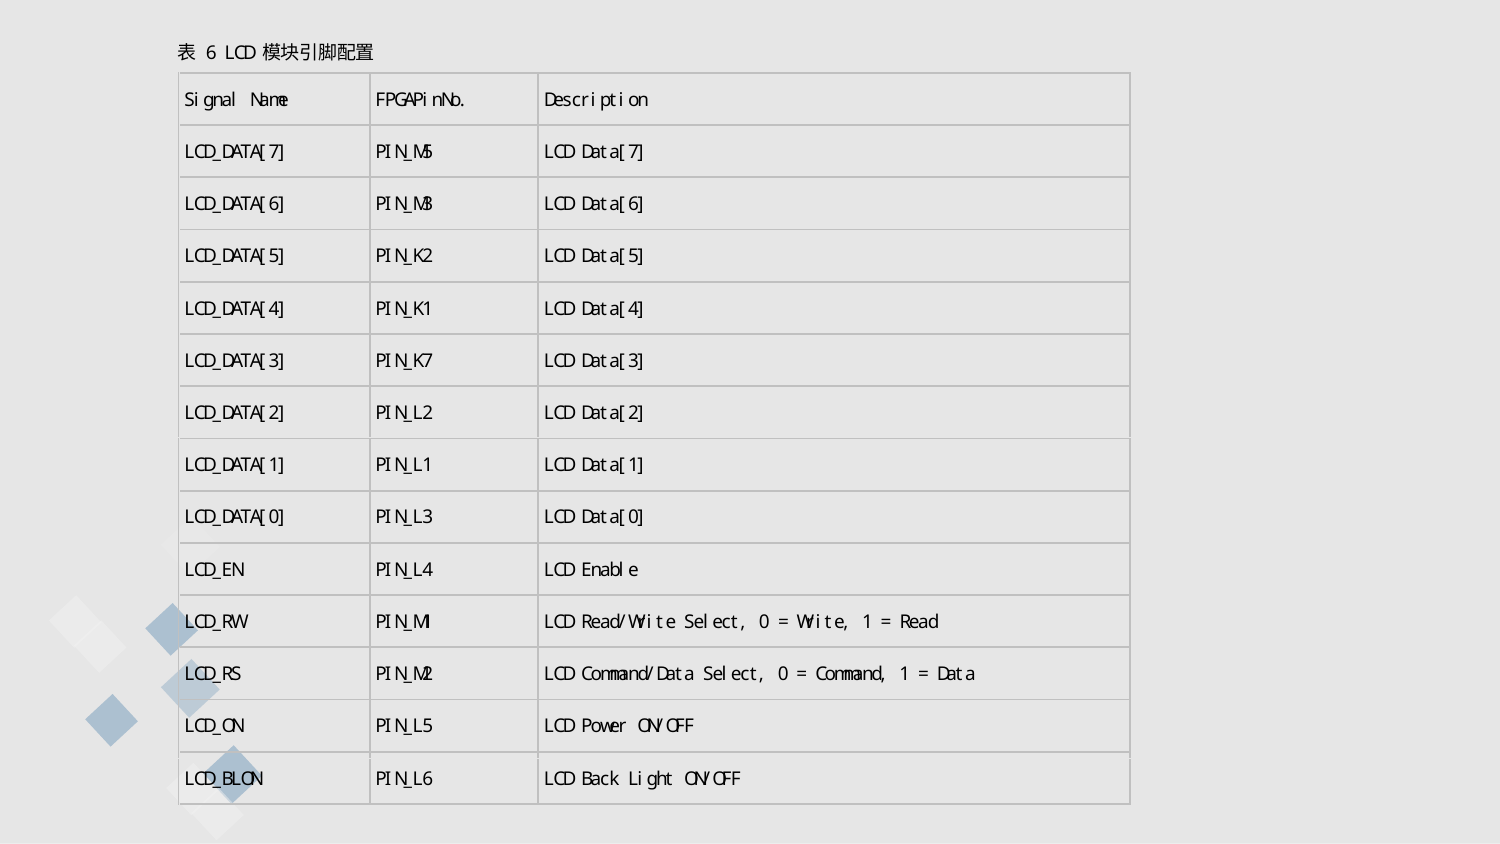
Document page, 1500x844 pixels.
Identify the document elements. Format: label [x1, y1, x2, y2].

picture [177, 0, 1488, 844]
